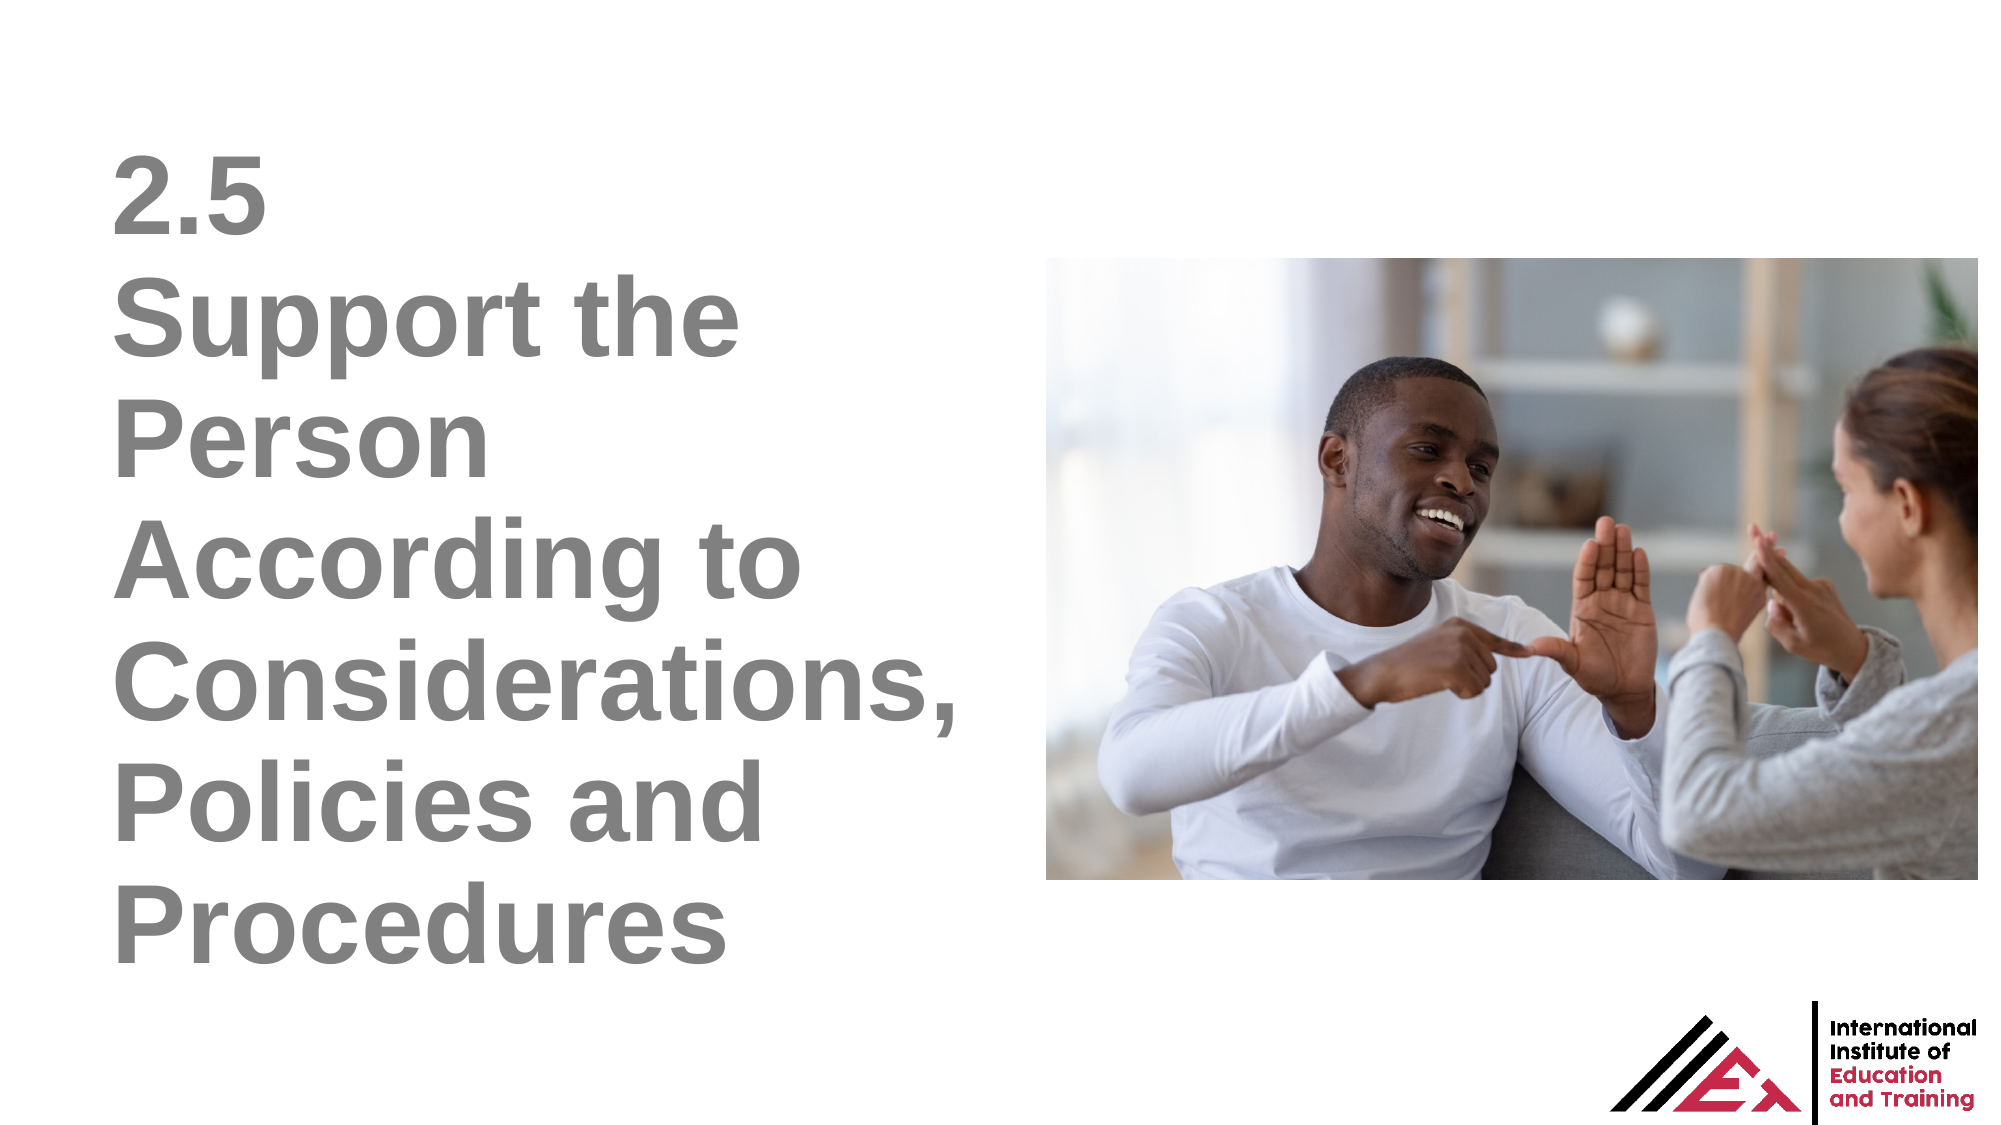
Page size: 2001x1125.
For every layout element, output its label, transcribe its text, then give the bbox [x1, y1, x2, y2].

picture [1046, 258, 1978, 880]
title 2.5 Support the Person According to Considerations, Policies and Procedures [96, 85, 1025, 1040]
picture [1609, 1001, 1976, 1125]
